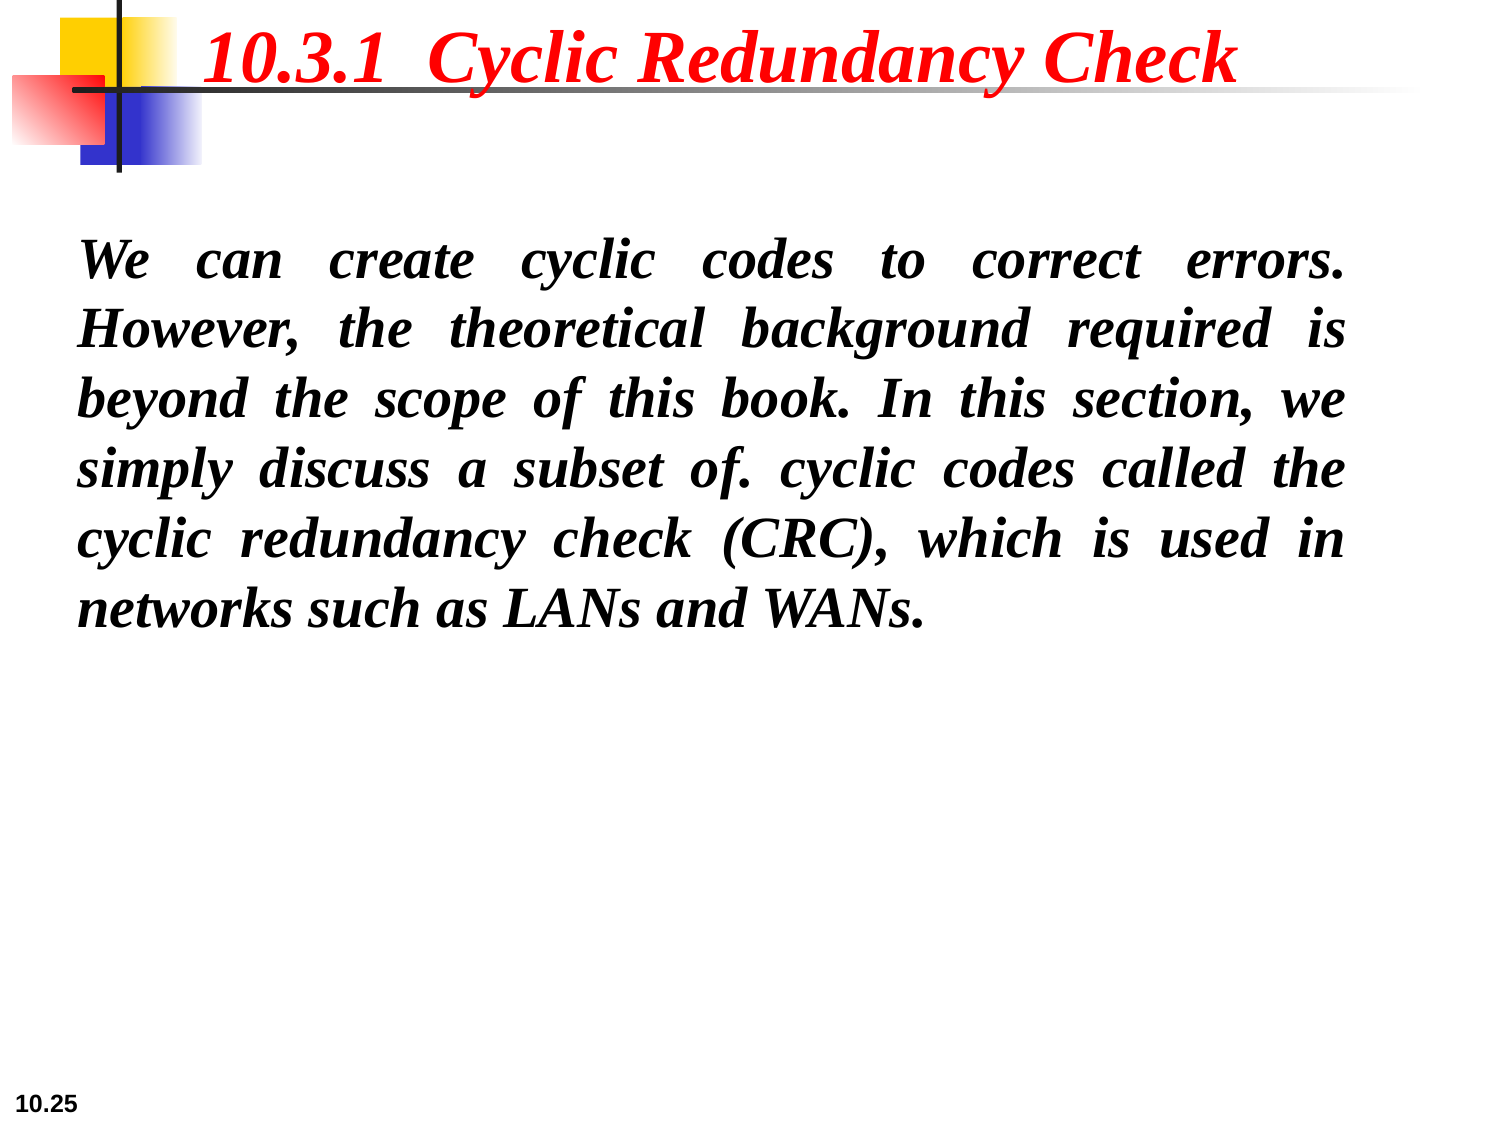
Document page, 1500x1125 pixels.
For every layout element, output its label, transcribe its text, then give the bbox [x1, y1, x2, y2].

text_box [12, 75, 105, 145]
text_box 10.‹#› [0, 1049, 313, 1125]
text_box We can create cyclic codes to correct errors. However, the theoretical background required is beyond the scope of this book. In this section, we simply discuss a subset of. cyclic codes called the cyclic redundancy check (CRC), which is used in networks such as LANs and WANs. [62, 212, 1363, 648]
text_box [122, 93, 141, 165]
text_box [1256, 87, 1423, 93]
text_box [116, 93, 122, 173]
text_box [116, 0, 122, 87]
text_box [60, 17, 116, 86]
text_box [80, 93, 116, 165]
text_box [72, 87, 187, 93]
text_box [141, 93, 202, 165]
text_box [122, 17, 177, 86]
text_box 10.3.1 Cyclic Redundancy Check [187, 0, 1256, 105]
